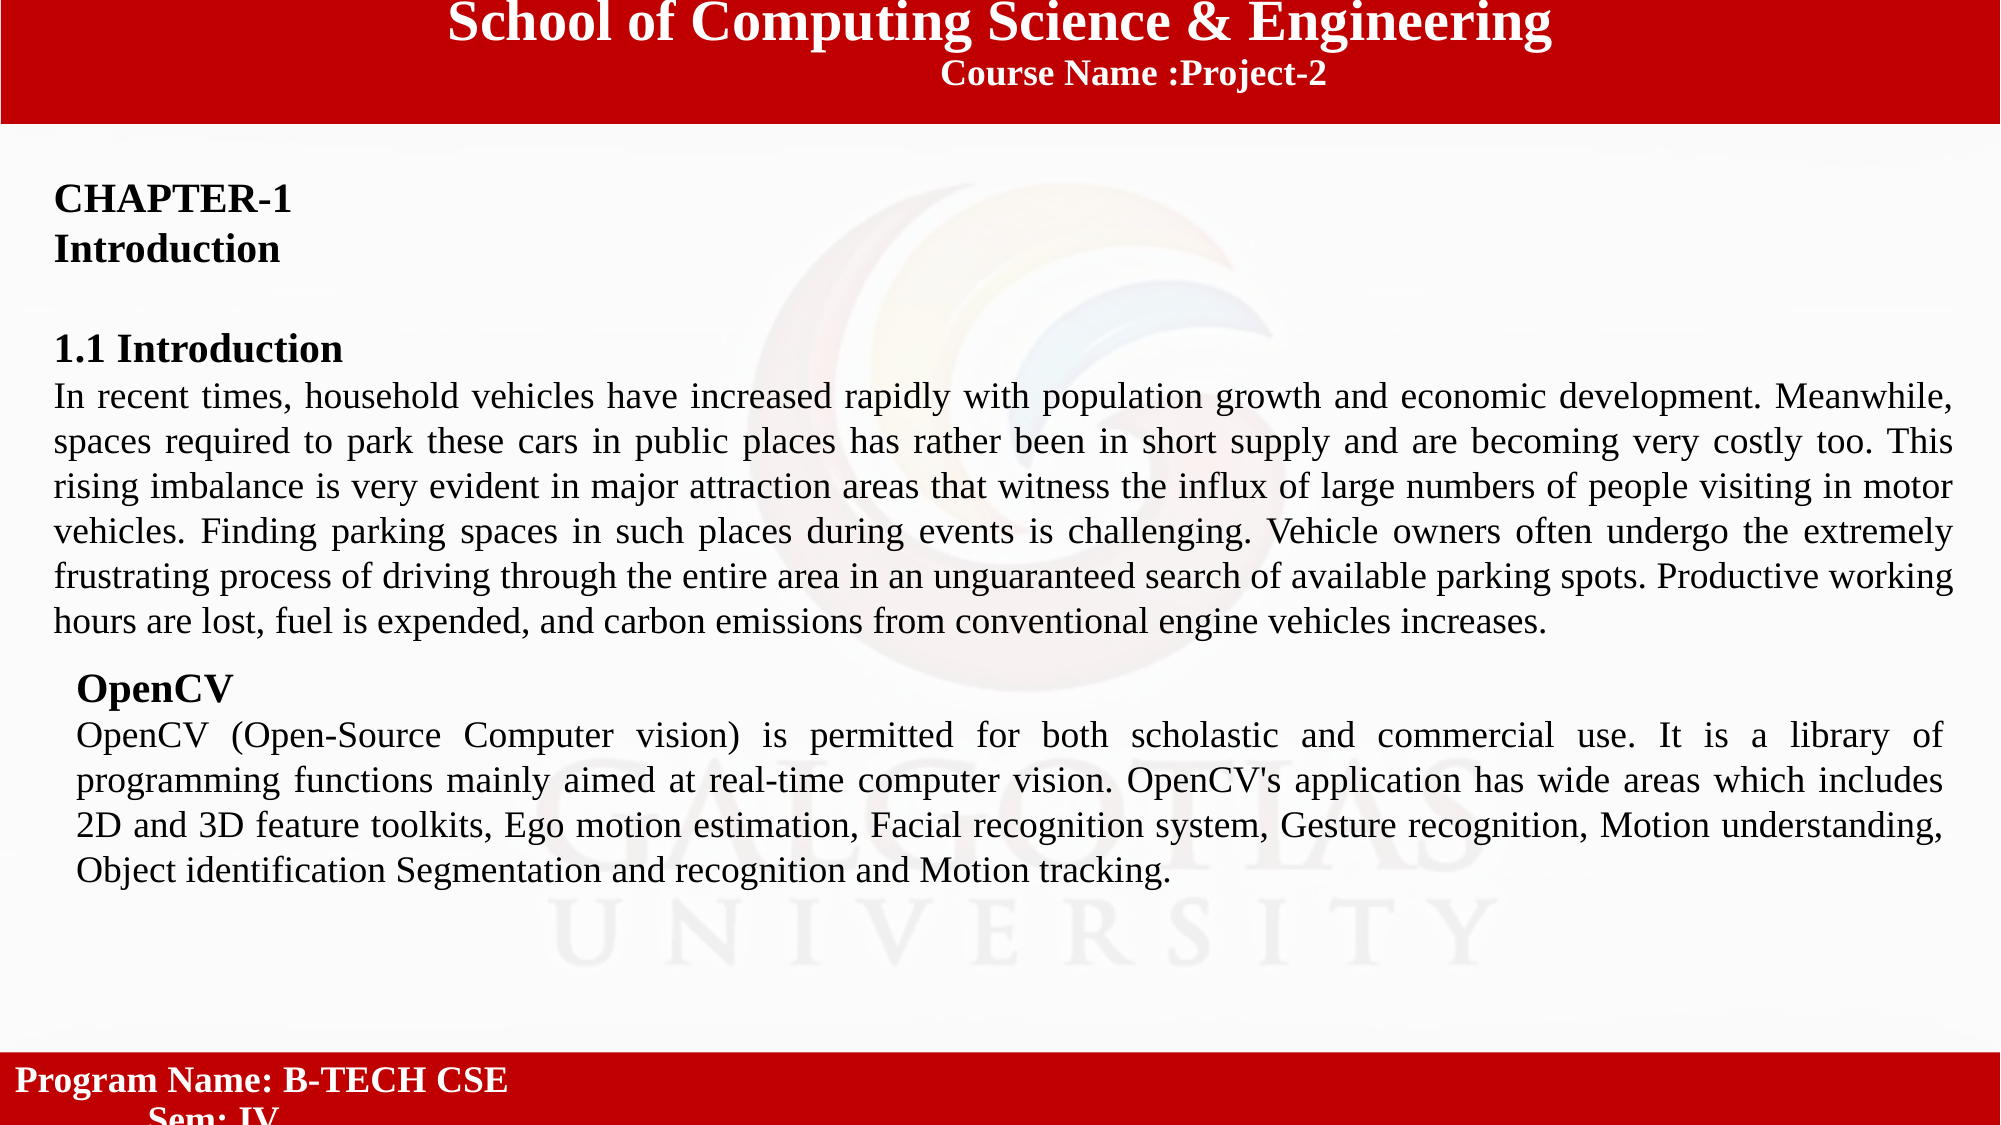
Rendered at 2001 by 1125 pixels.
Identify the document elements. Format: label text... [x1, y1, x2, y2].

text_box OpenCV OpenCV (Open-Source Computer vision) is permitted for both scholastic and commercial use. It is a library of programming functions mainly aimed at real-time computer vision. OpenCV's application has wide areas which includes 2D and 3D feature toolkits, Ego motion estimation, Facial recognition system, Gesture recognition, Motion understanding, Object identification Segmentation and recognition and Motion tracking. [61, 653, 1961, 898]
text_box Program Name: B-TECH CSE Sem: IV [0, 1052, 2000, 1125]
text_box School of Computing Science & Engineering Course Name :Project-2 [0, 0, 2000, 124]
text_box CHAPTER-1 Introduction 1.1 Introduction In recent times, household vehicles have increased rapidly with population growth and economic development. Meanwhile, spaces required to park these cars in public places has rather been in short supply and are becoming very costly too. This rising imbalance is very evident in major attraction areas that witness the influx of large numbers of people visiting in motor vehicles. Finding parking spaces in such places during events is challenging. Vehicle owners often undergo the extremely frustrating process of driving through the entire area in an unguaranteed search of available parking spots. Productive working hours are lost, fuel is expended, and carbon emissions from conventional engine vehicles increases. [38, 163, 1971, 649]
